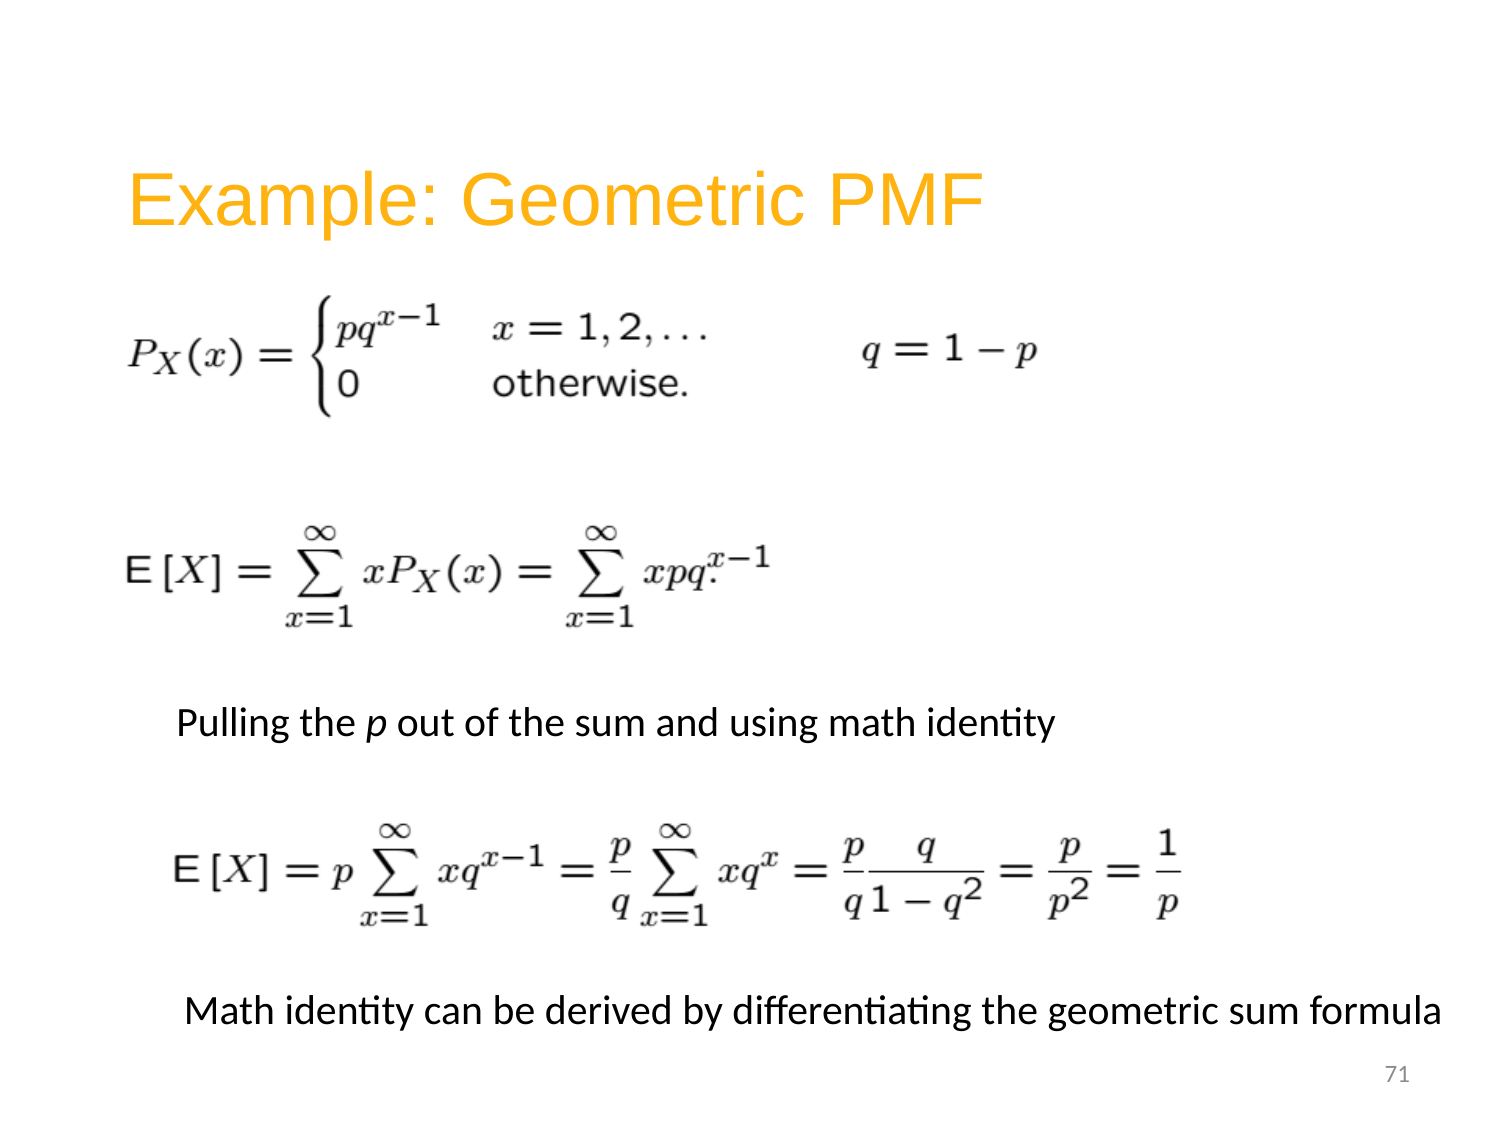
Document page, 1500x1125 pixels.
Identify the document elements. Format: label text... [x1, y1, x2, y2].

slide_number 71 [1074, 1042, 1425, 1103]
picture [849, 324, 1040, 376]
picture [105, 272, 740, 428]
text_box Pulling the p out of the sum and using math identity [161, 687, 1072, 753]
text_box Math identity can be derived by differentiating the geometric sum formula [169, 975, 1459, 1040]
picture [149, 813, 1187, 934]
picture [87, 512, 776, 643]
title Example: Geometric PMF [112, 12, 1388, 379]
